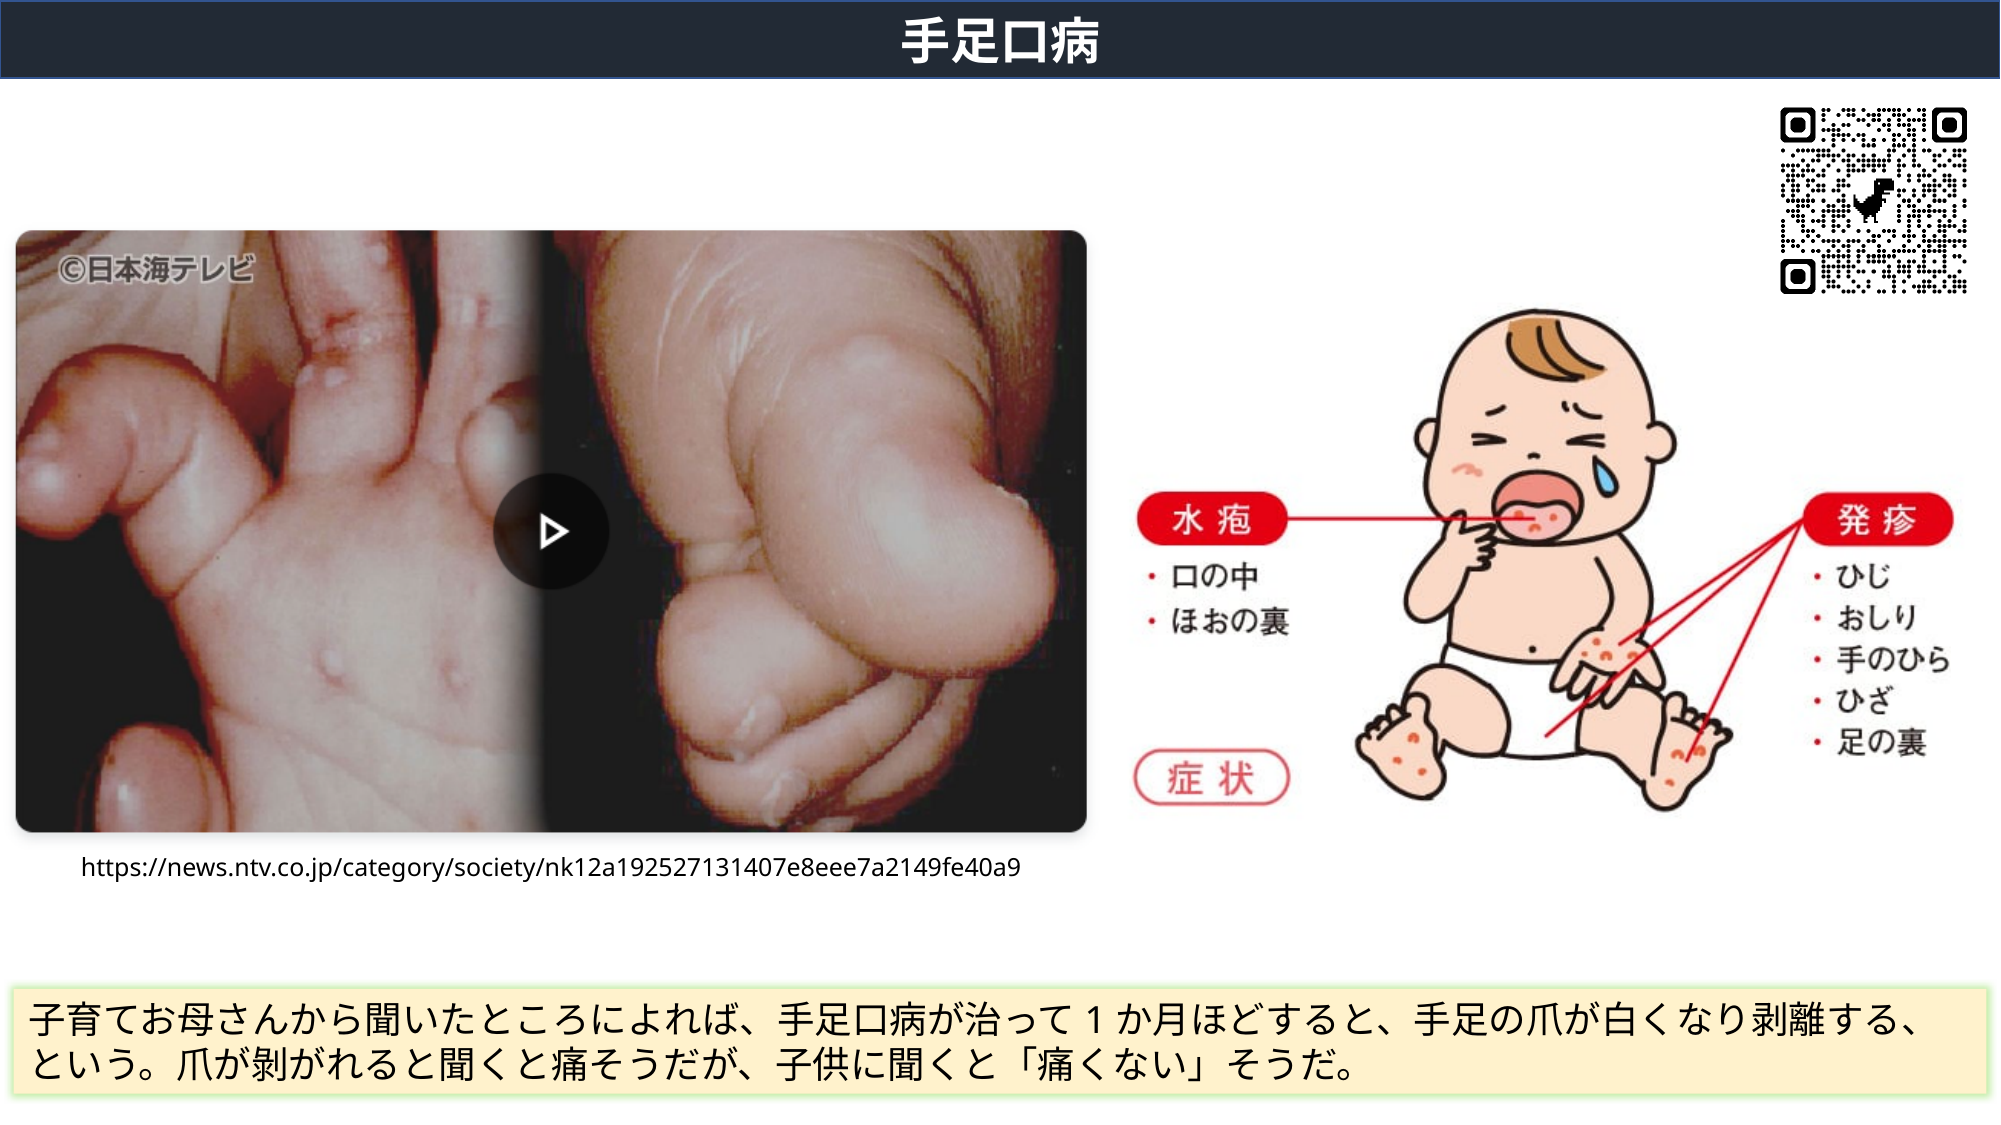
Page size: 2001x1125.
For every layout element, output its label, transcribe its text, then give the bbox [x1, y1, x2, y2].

text_box 手足口病 [0, 0, 2000, 79]
picture [3, 87, 2000, 868]
text_box 子育てお母さんから聞いたところによれば、手足口病が治って1か月ほどすると、手足の爪が白くなり剥離する、という。爪が剝がれると聞くと痛そうだが、子供に聞くと「痛くない」そうだ。 [13, 988, 1987, 1094]
text_box https://news.ntv.co.jp/category/society/nk12a192527131407e8eee7a2149fe40a9 [47, 851, 1056, 890]
